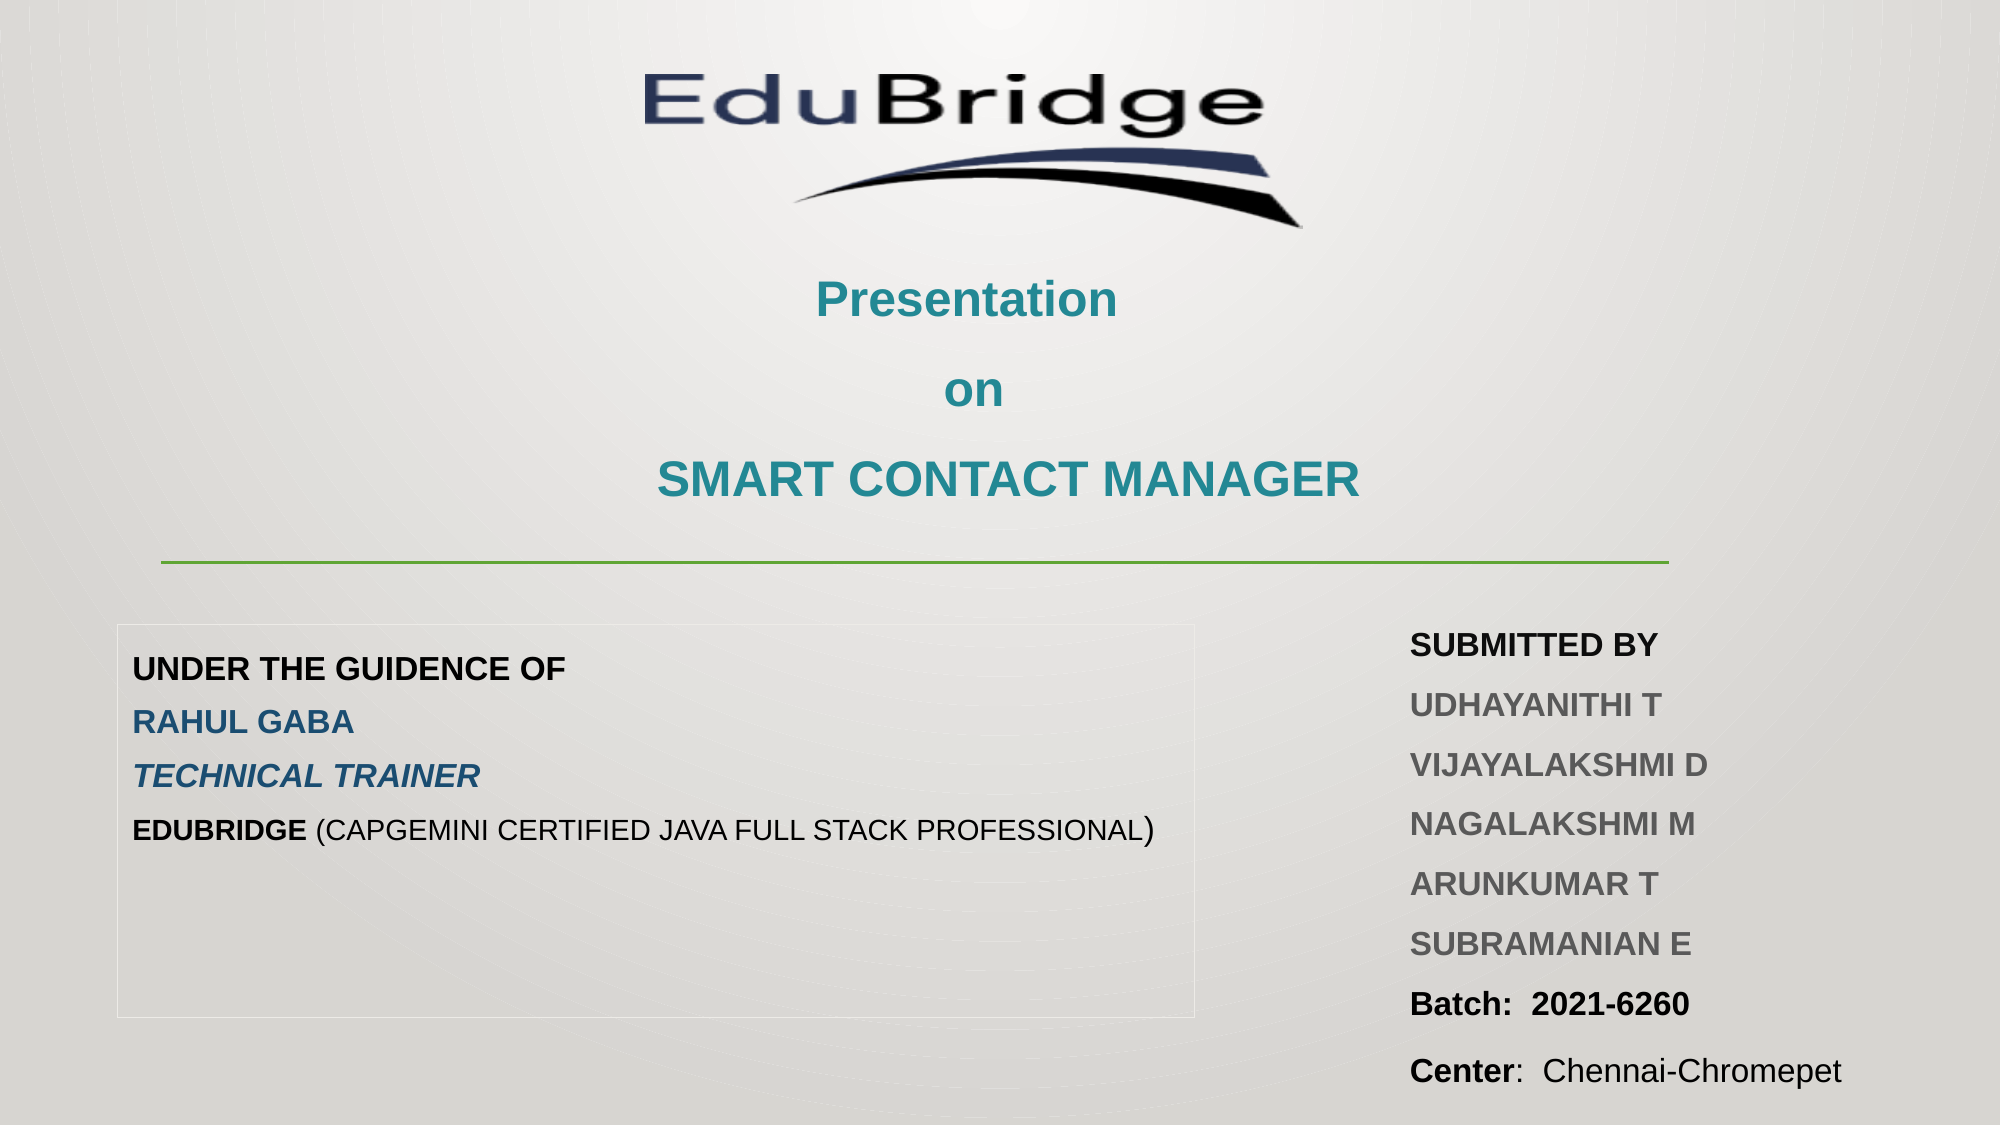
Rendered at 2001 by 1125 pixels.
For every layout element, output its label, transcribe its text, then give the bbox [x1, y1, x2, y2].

picture [644, 74, 1304, 229]
title Presentation on SMART CONTACT MANAGER [246, 209, 1702, 507]
subtitle UNDER THE GUIDENCE of RAHUL GABA Technical Trainer Edubridge (Capgemini Certified Java Full Stack Professional) [117, 624, 1195, 1018]
text_box SUBMITTED BY UDHAYANITHI T VIJAYALAKSHMI D NAGALAKSHMI M ARUNKUMAR T SUBRAMANIAN E Batch: 2021-6260 Center: Chennai-Chromepet [1394, 595, 1912, 1125]
